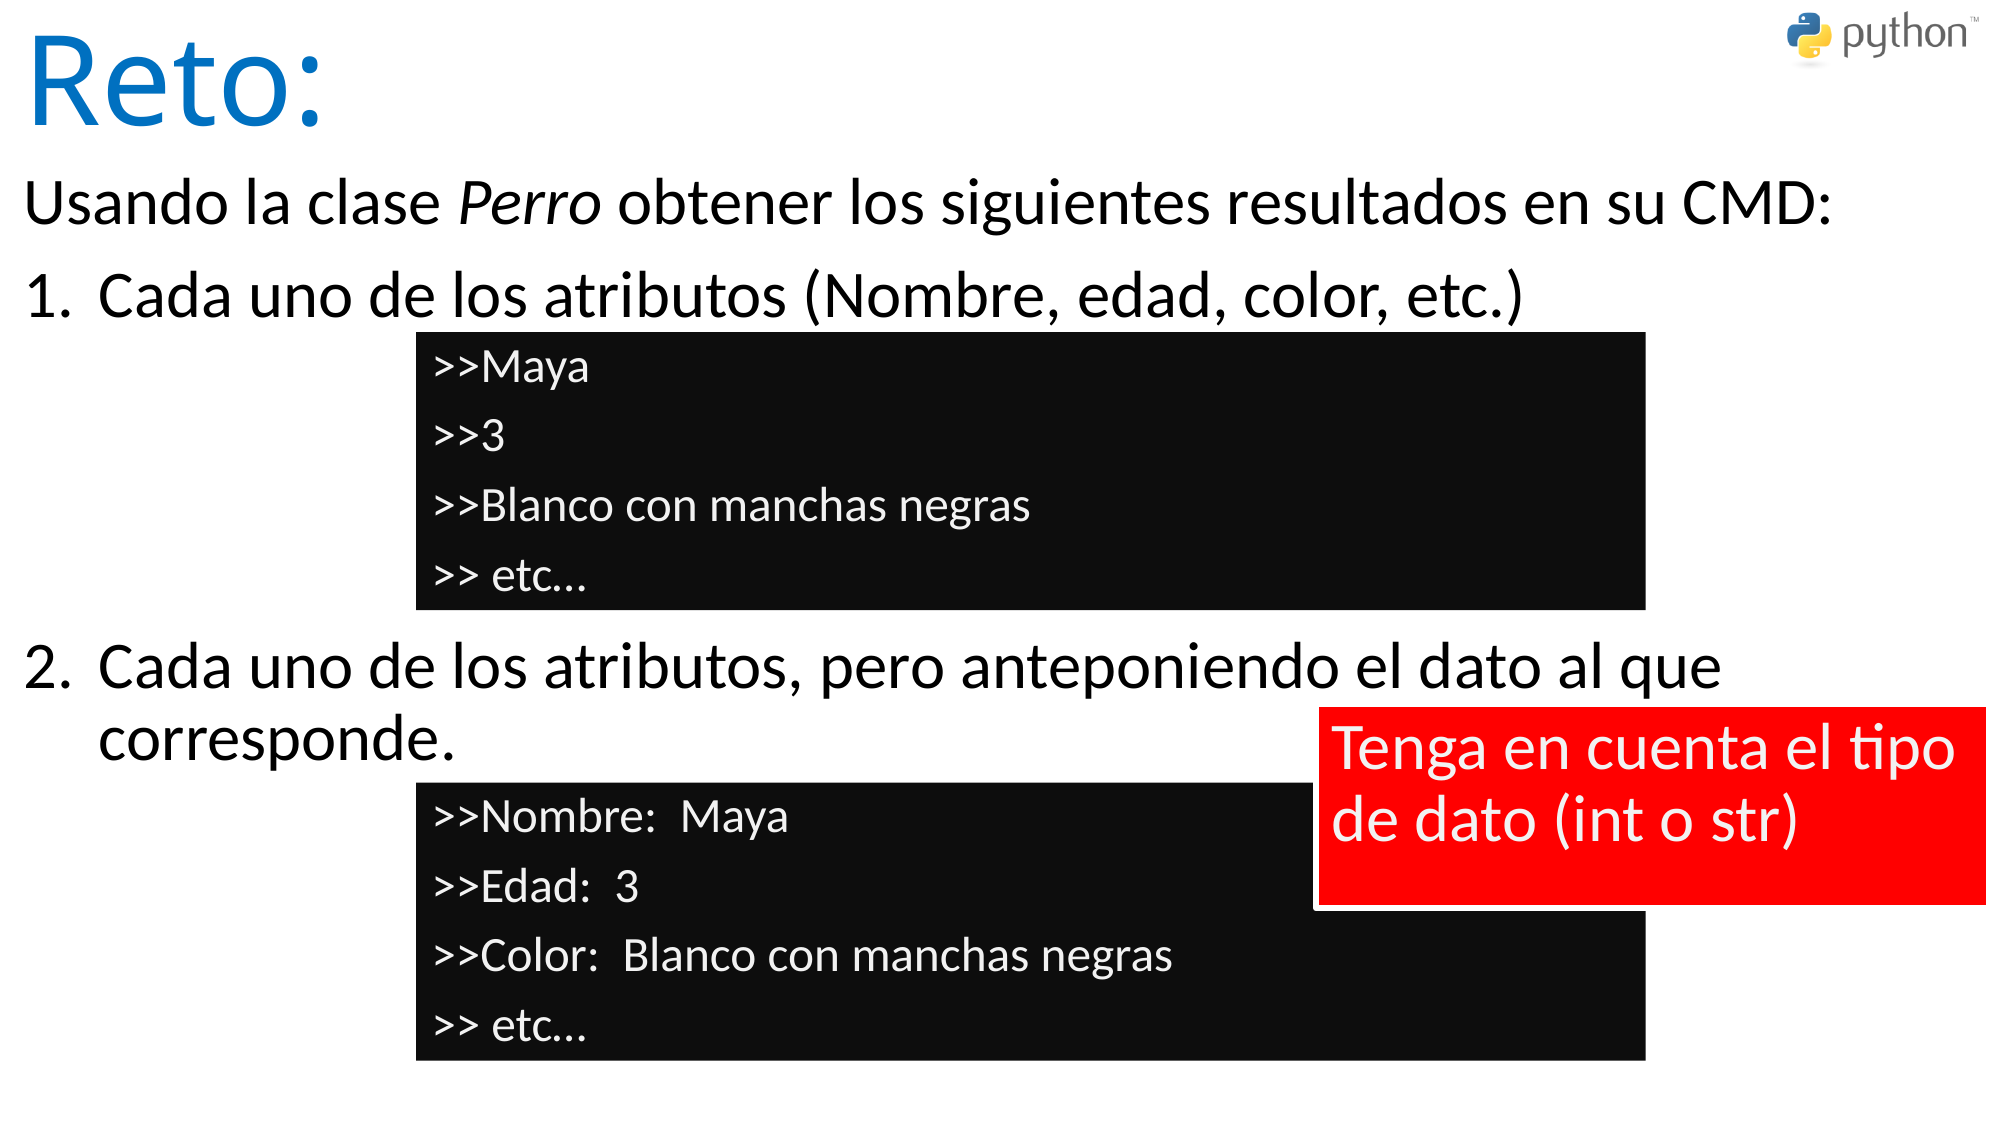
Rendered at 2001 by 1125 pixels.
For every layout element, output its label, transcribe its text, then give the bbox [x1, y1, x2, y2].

text_box >>Maya >>3 >>Blanco con manchas negras >> etc… [416, 332, 1646, 611]
picture [1755, 0, 1997, 82]
text_box >>Nombre: Maya >>Edad: 3 >>Color: Blanco con manchas negras >> etc… [416, 782, 1646, 1061]
text_box Tenga en cuenta el tipo de dato (int o str) [1316, 704, 1990, 909]
title Reto: [9, 40, 1123, 160]
list Usando la clase Perro obtener los siguientes resultados en su CMD: Cada uno de los atributos (Nombre, edad, color, etc.) Cada uno de los atributos, pero anteponiendo el dato al que corresponde. [9, 159, 1883, 1086]
